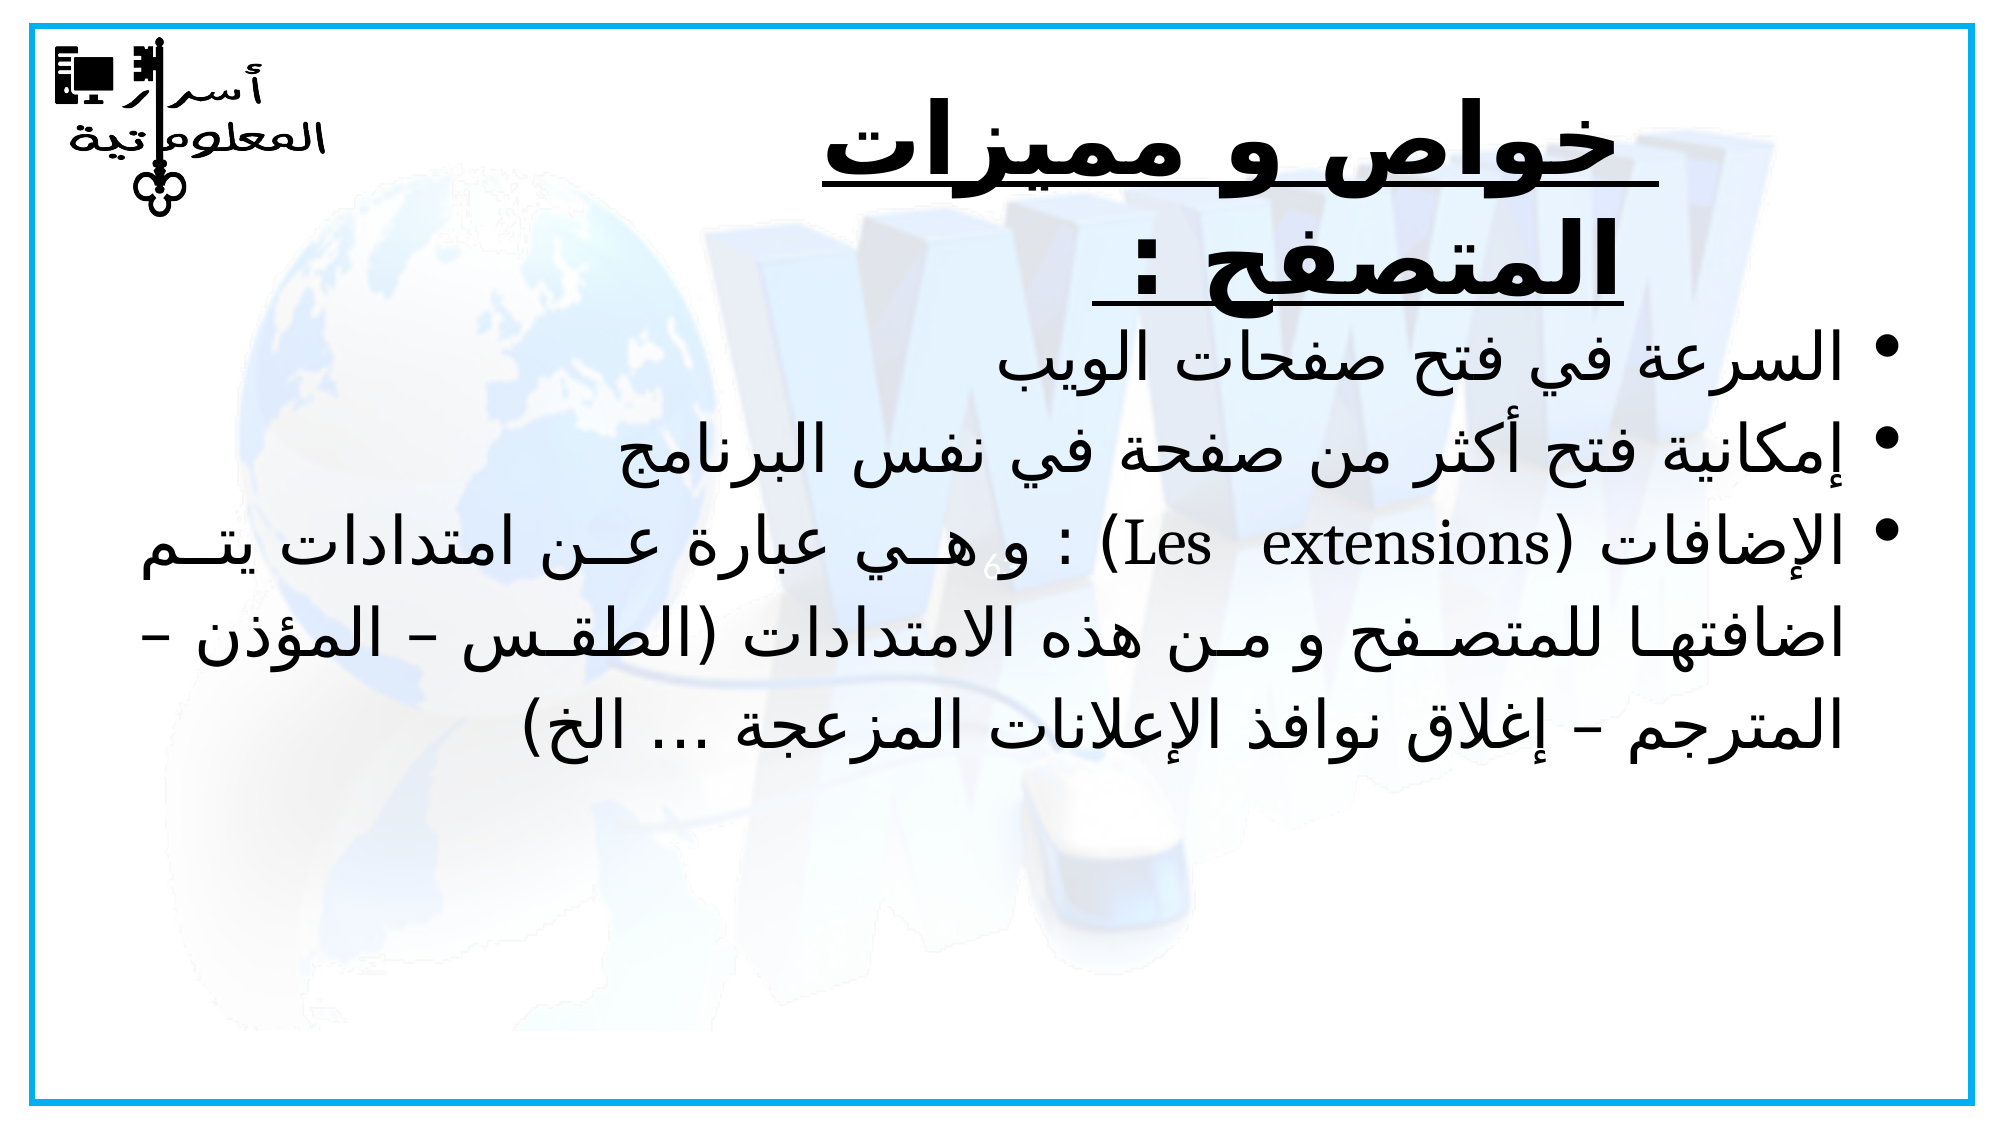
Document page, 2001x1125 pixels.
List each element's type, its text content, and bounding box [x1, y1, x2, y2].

text_box خواص و مميزات المتصفح : [352, 67, 1639, 322]
picture [55, 37, 325, 217]
text_box السرعة في فتح صفحات الويب إمكانية فتح أكثر من صفحة في نفس البرنامج الإضافات (Les extensions) : و هي عبارة عن امتدادات يتم اضافتها للمتصفح و من هذه الامتدادات (الطقس – المؤذن – المترجم – إغلاق نوافذ الإعلانات المزعجة ... الخ) [125, 294, 1919, 953]
